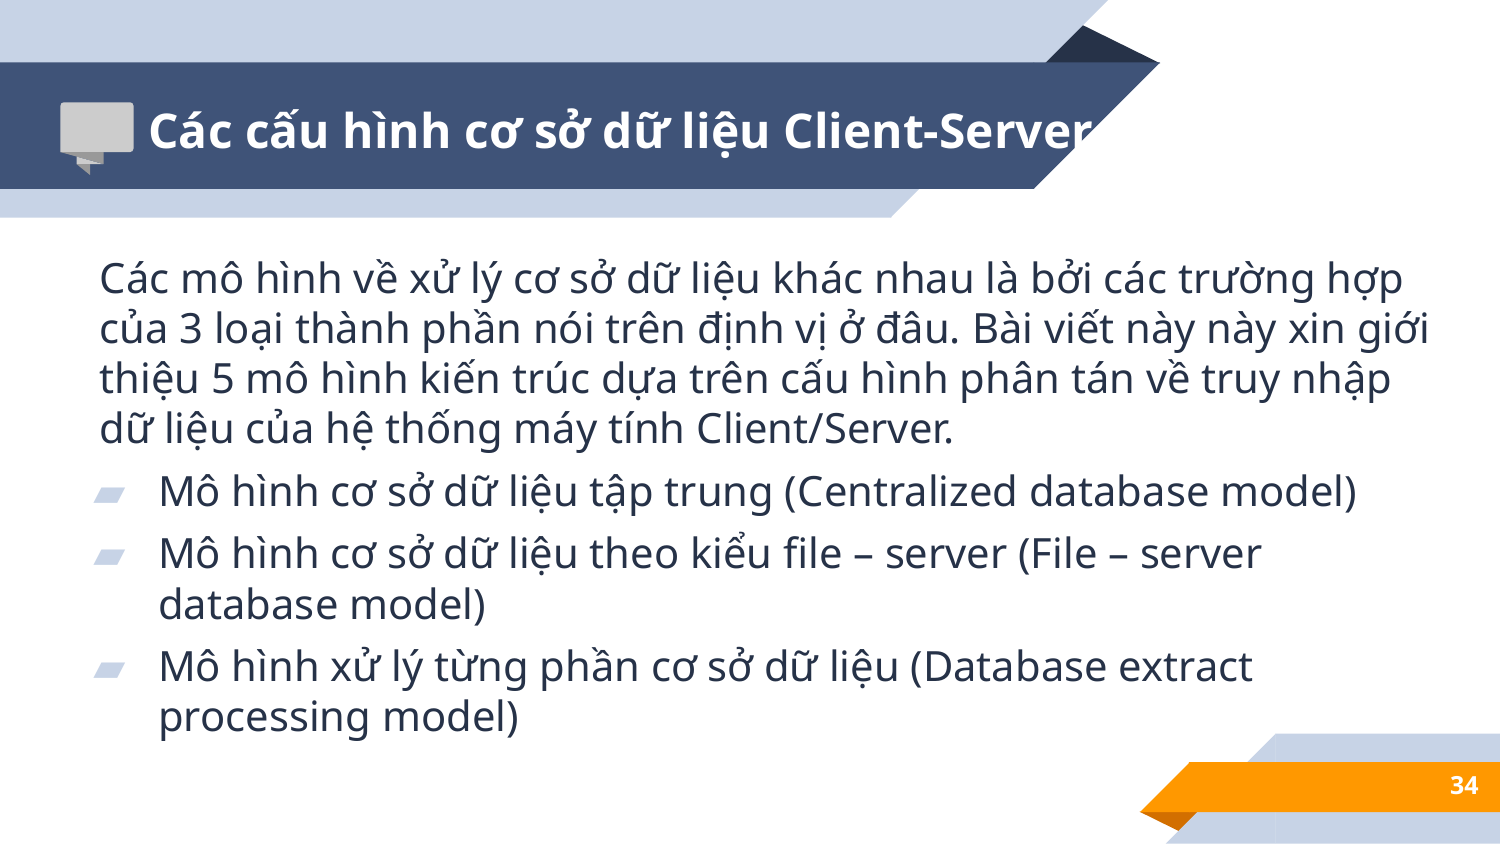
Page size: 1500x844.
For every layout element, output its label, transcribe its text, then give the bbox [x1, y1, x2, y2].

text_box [60, 102, 134, 176]
title Các cấu hình cơ sở dữ liệu Client-Server [133, 67, 1112, 192]
slide_number 34 [1249, 760, 1494, 813]
text_box Các mô hình về xử lý cơ sở dữ liệu khác nhau là bởi các trường hợp của 3 loại thành phần nói trên định vị ở đâu. Bài viết này này xin giới thiệu 5 mô hình kiến trúc dựa trên cấu hình phân tán về truy nhập dữ liệu của hệ thống máy tính Client/Server. Mô hình cơ sở dữ liệu tập trung (Centralized database model) Mô hình cơ sở dữ liệu theo kiểu file – server (File – server database model) Mô hình xử lý từng phần cơ sở dữ liệu (Database extract processing model) [68, 237, 1457, 755]
